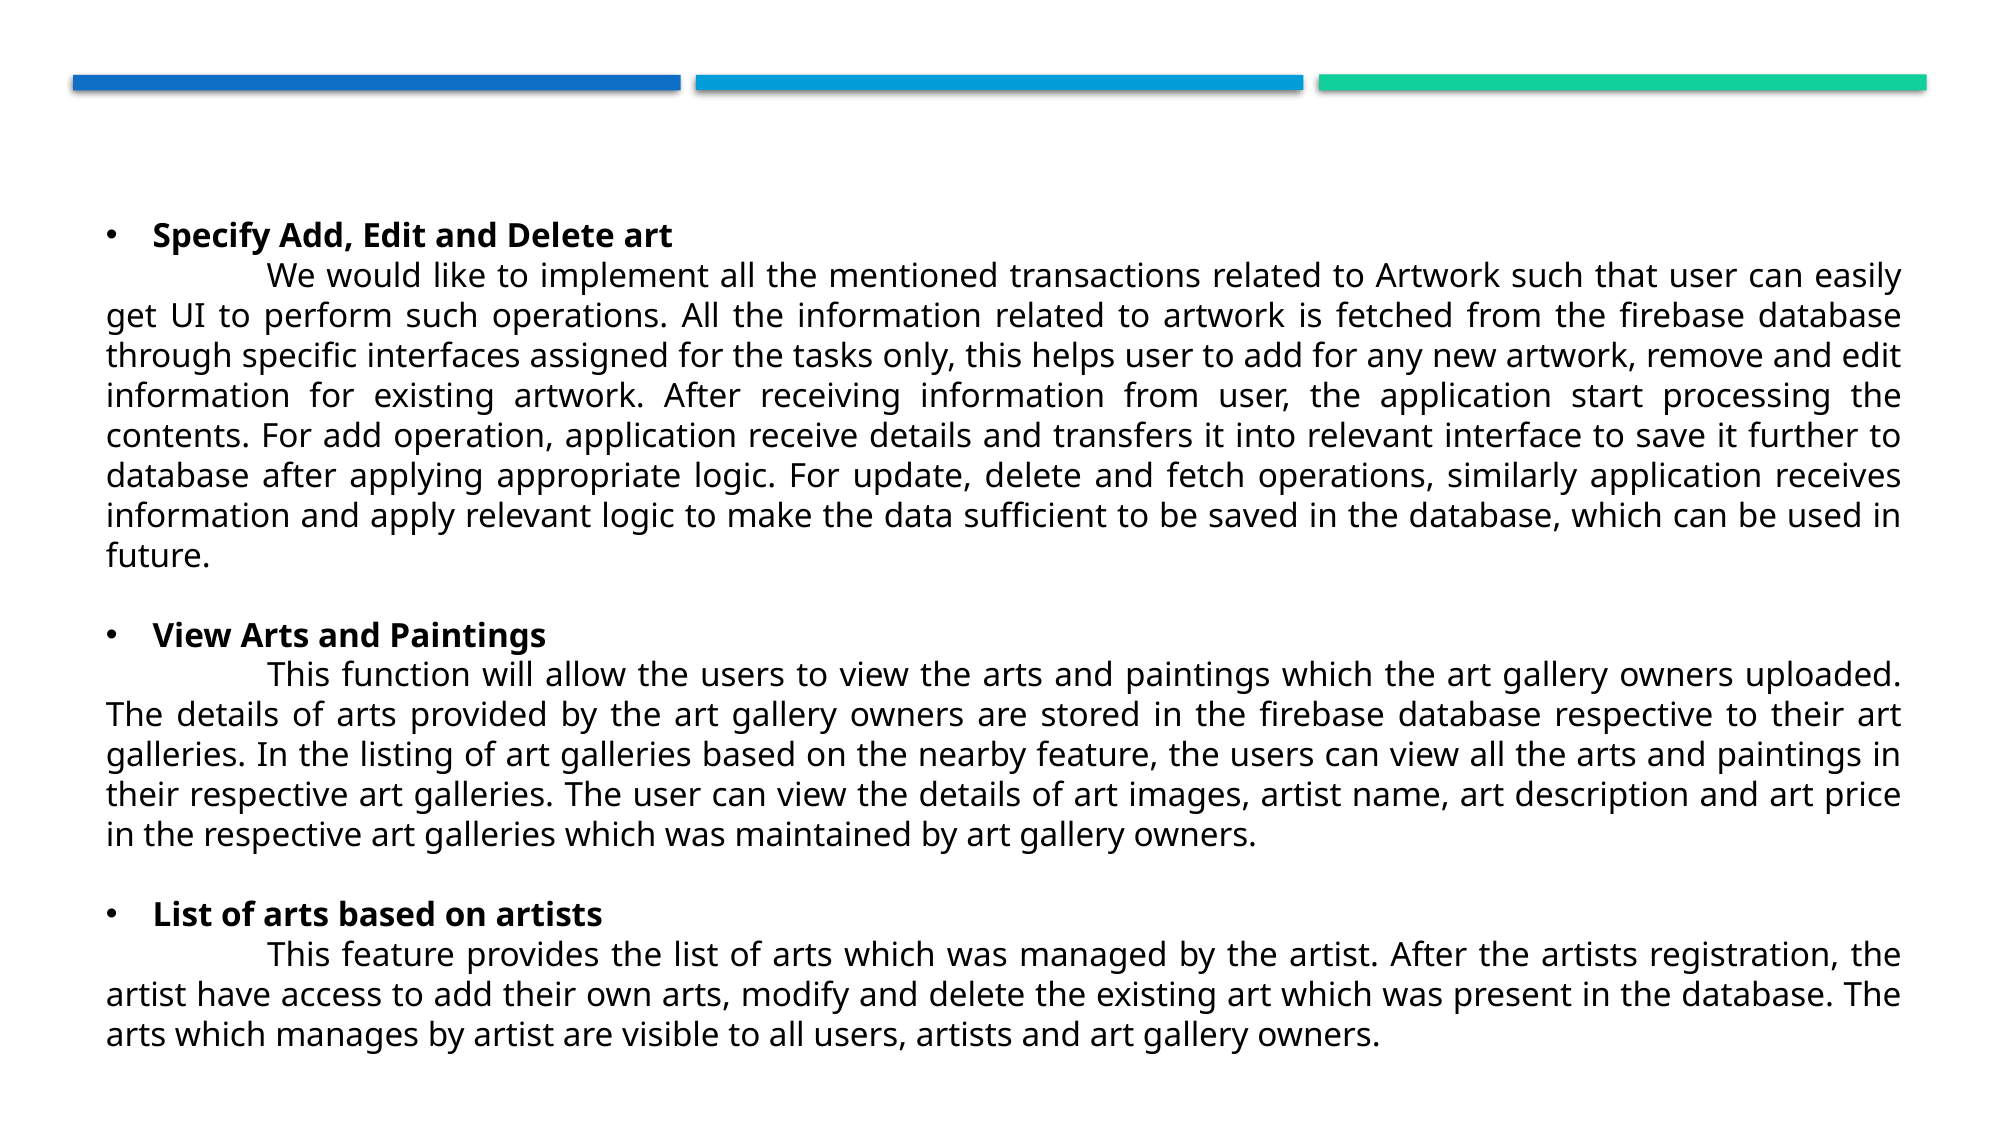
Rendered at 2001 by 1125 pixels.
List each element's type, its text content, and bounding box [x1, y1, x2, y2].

text_box Specify Add, Edit and Delete art We would like to implement all the mentioned transactions related to Artwork such that user can easily get UI to perform such operations. All the information related to artwork is fetched from the firebase database through specific interfaces assigned for the tasks only, this helps user to add for any new artwork, remove and edit information for existing artwork. After receiving information from user, the application start processing the contents. For add operation, application receive details and transfers it into relevant interface to save it further to database after applying appropriate logic. For update, delete and fetch operations, similarly application receives information and apply relevant logic to make the data sufficient to be saved in the database, which can be used in future. View Arts and Paintings This function will allow the users to view the arts and paintings which the art gallery owners uploaded. The details of arts provided by the art gallery owners are stored in the firebase database respective to their art galleries. In the listing of art galleries based on the nearby feature, the users can view all the arts and paintings in their respective art galleries. The user can view the details of art images, artist name, art description and art price in the respective art galleries which was maintained by art gallery owners. List of arts based on artists This feature provides the list of arts which was managed by the artist. After the artists registration, the artist have access to add their own arts, modify and delete the existing art which was present in the database. The arts which manages by artist are visible to all users, artists and art gallery owners. [91, 207, 1920, 1061]
